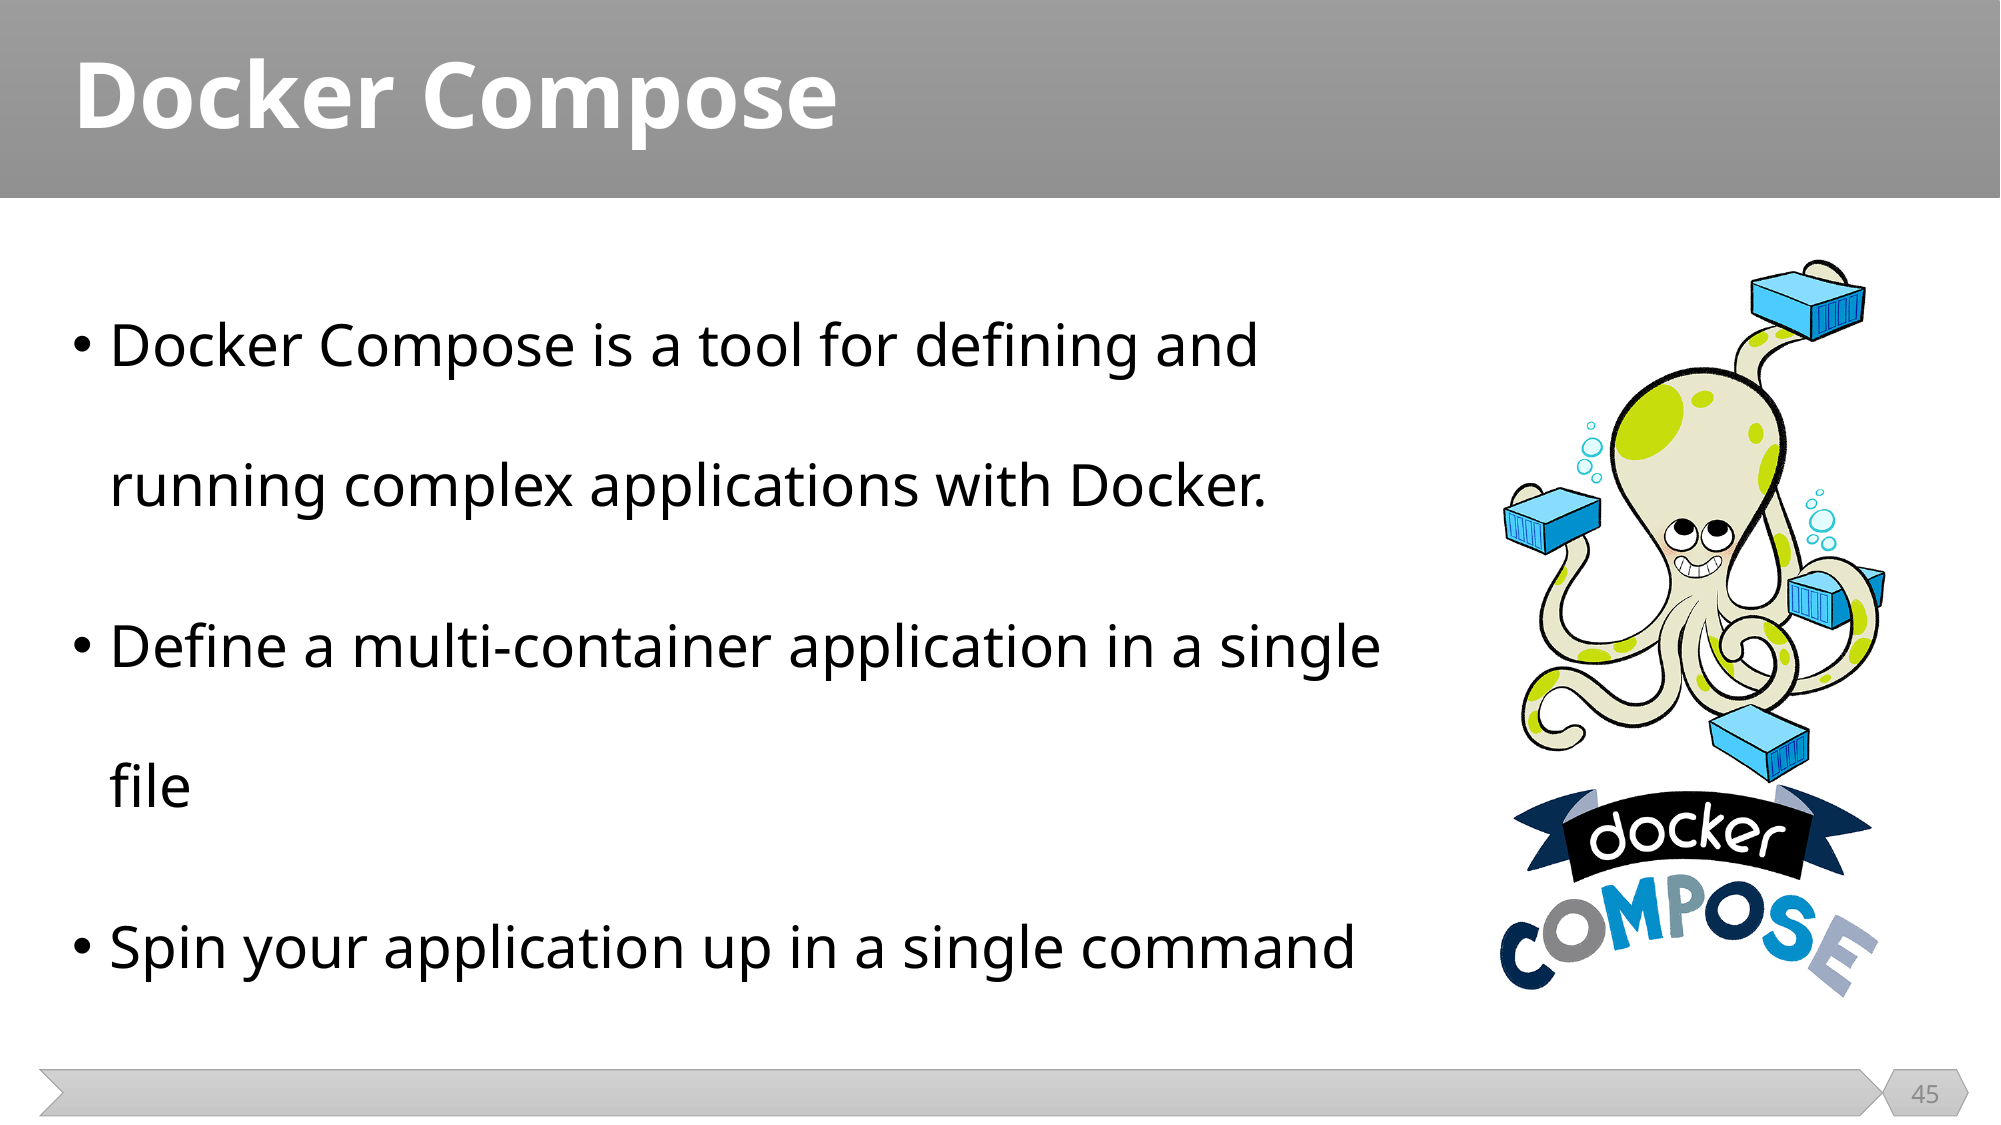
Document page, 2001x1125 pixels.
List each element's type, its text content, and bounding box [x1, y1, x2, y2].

picture [1472, 232, 1926, 1031]
slide_number 45 [1882, 1065, 1969, 1125]
list Docker Compose is a tool for defining and running complex applications with Docker. Define a multi-container application in a single file Spin your application up in a single command [56, 230, 1487, 1010]
title Docker Compose [56, 0, 1969, 199]
